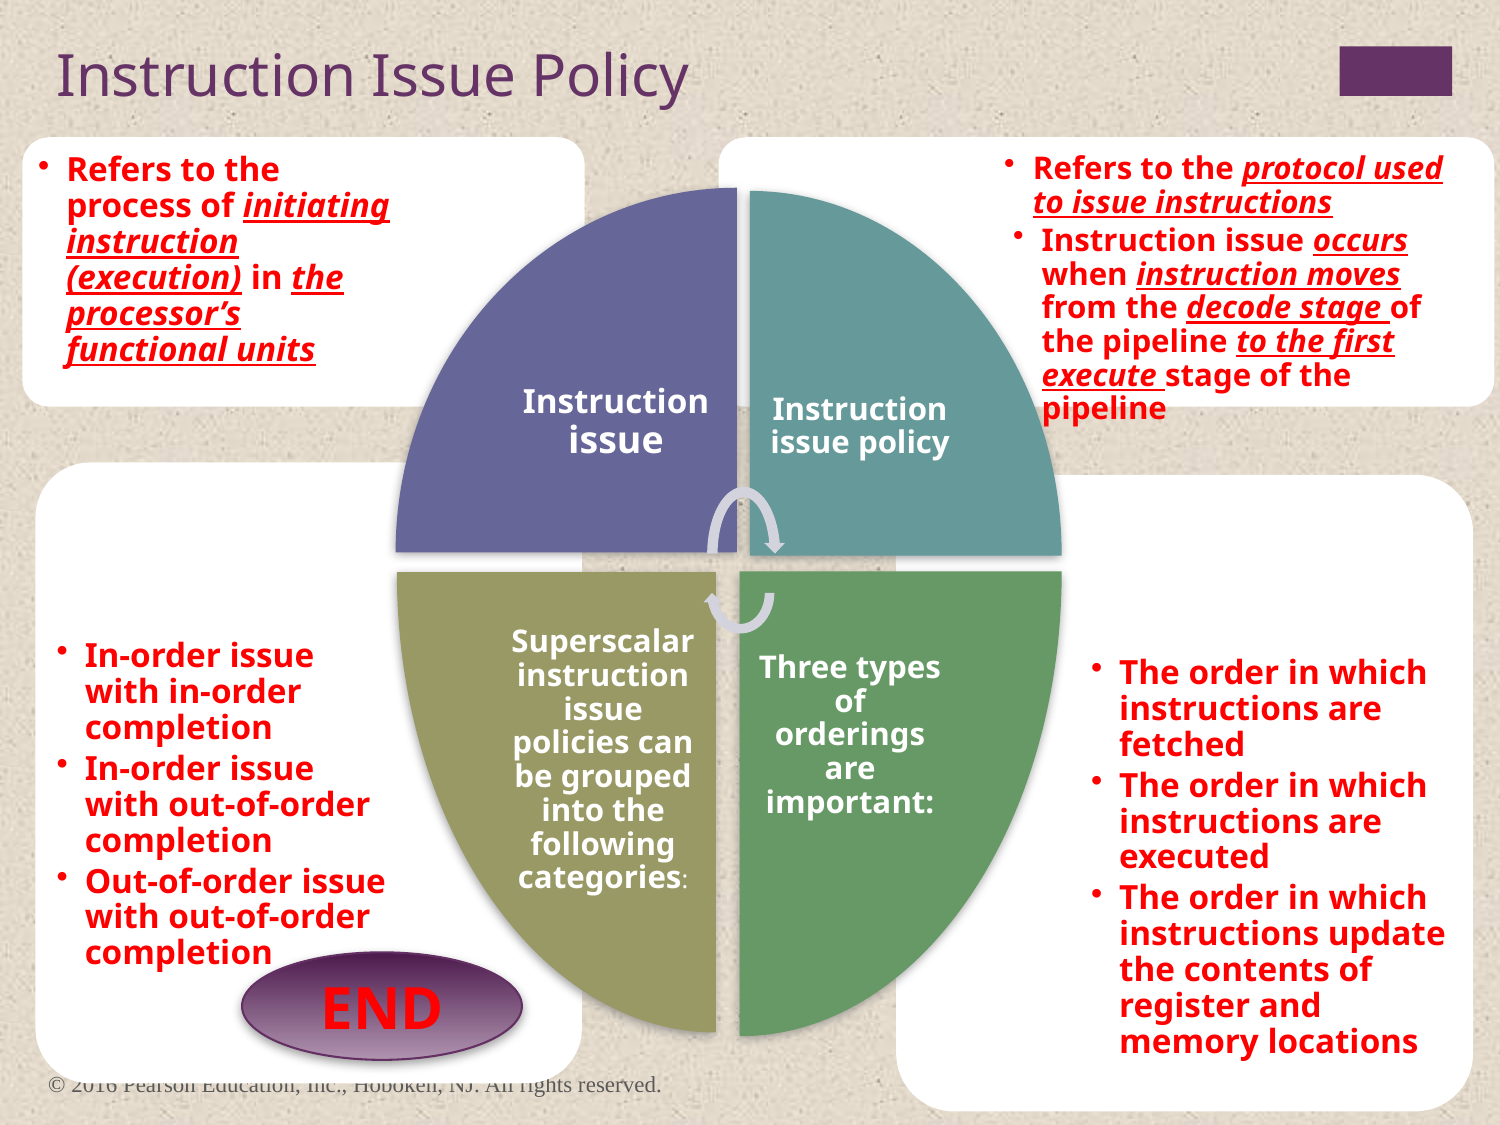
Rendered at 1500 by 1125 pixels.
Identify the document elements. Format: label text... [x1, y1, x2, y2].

picture [0, 0, 1500, 1125]
title Instruction Issue Policy [41, 30, 1281, 106]
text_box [21, 136, 1495, 1112]
